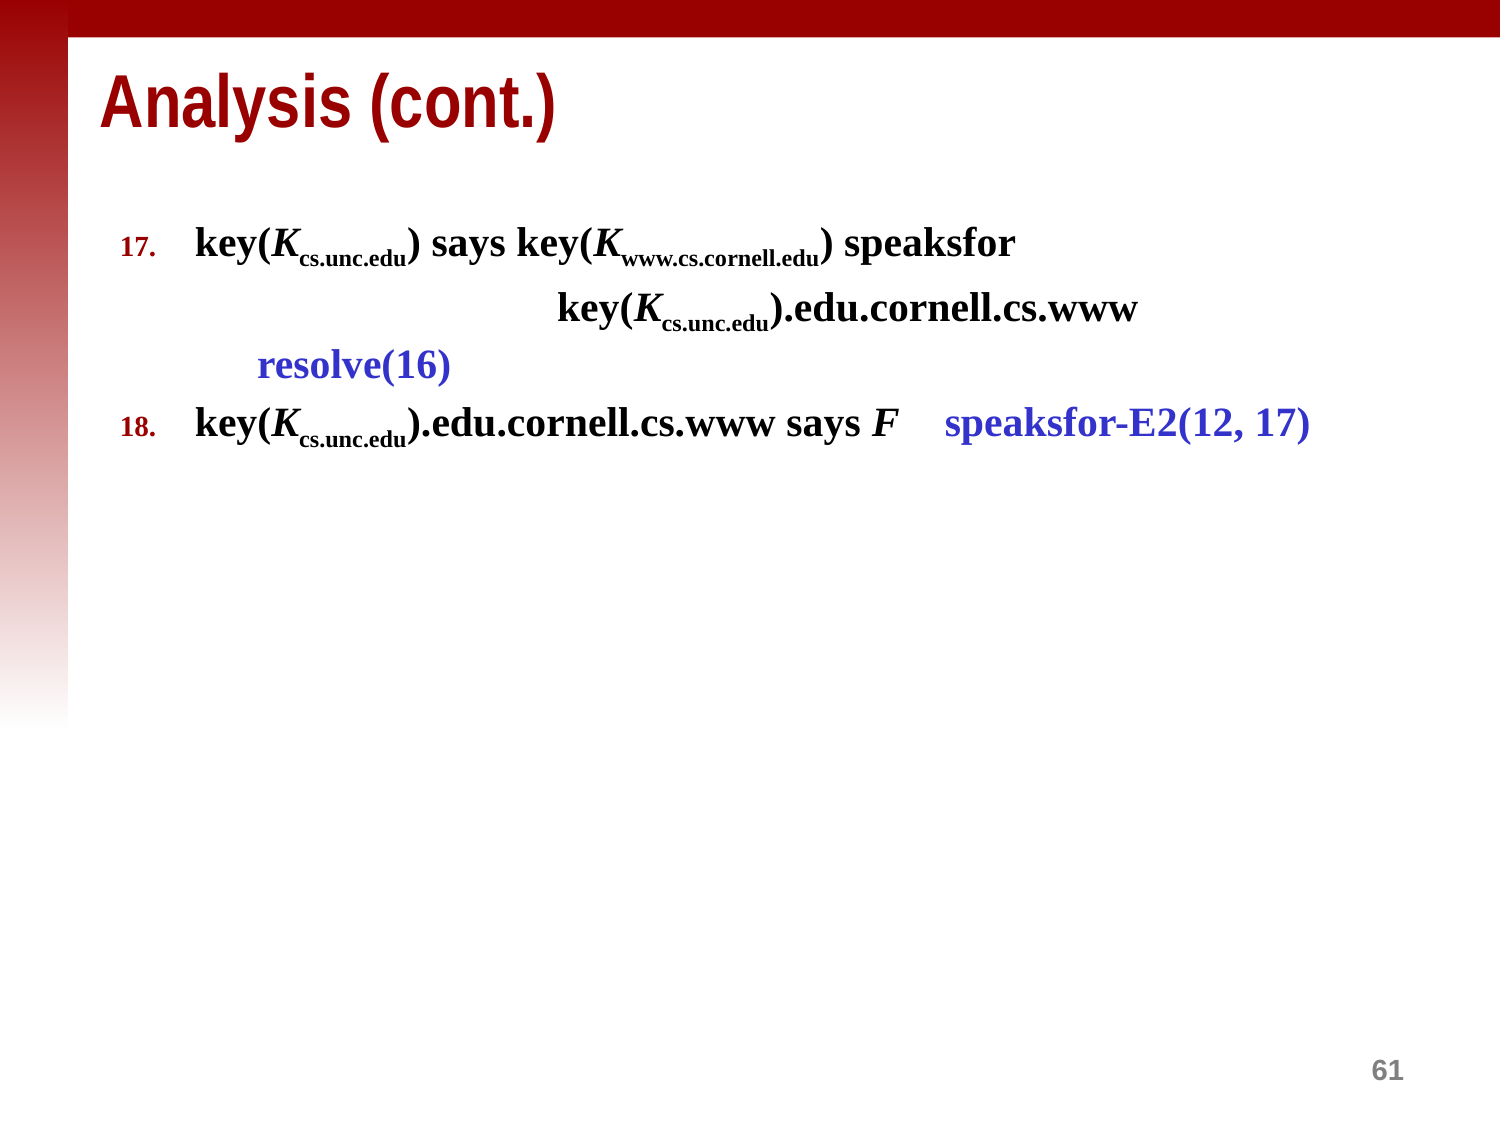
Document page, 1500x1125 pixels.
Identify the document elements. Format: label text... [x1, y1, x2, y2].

title Analysis (cont.) [64, 34, 1500, 161]
list key(Kcs.unc.edu) says key(Kwww.cs.cornell.edu) speaksfor key(Kcs.unc.edu).edu.cornell.cs.www resolve(16) key(Kcs.unc.edu).edu.cornell.cs.www says F speaksfor-E2(12, 17) [104, 206, 1426, 1023]
